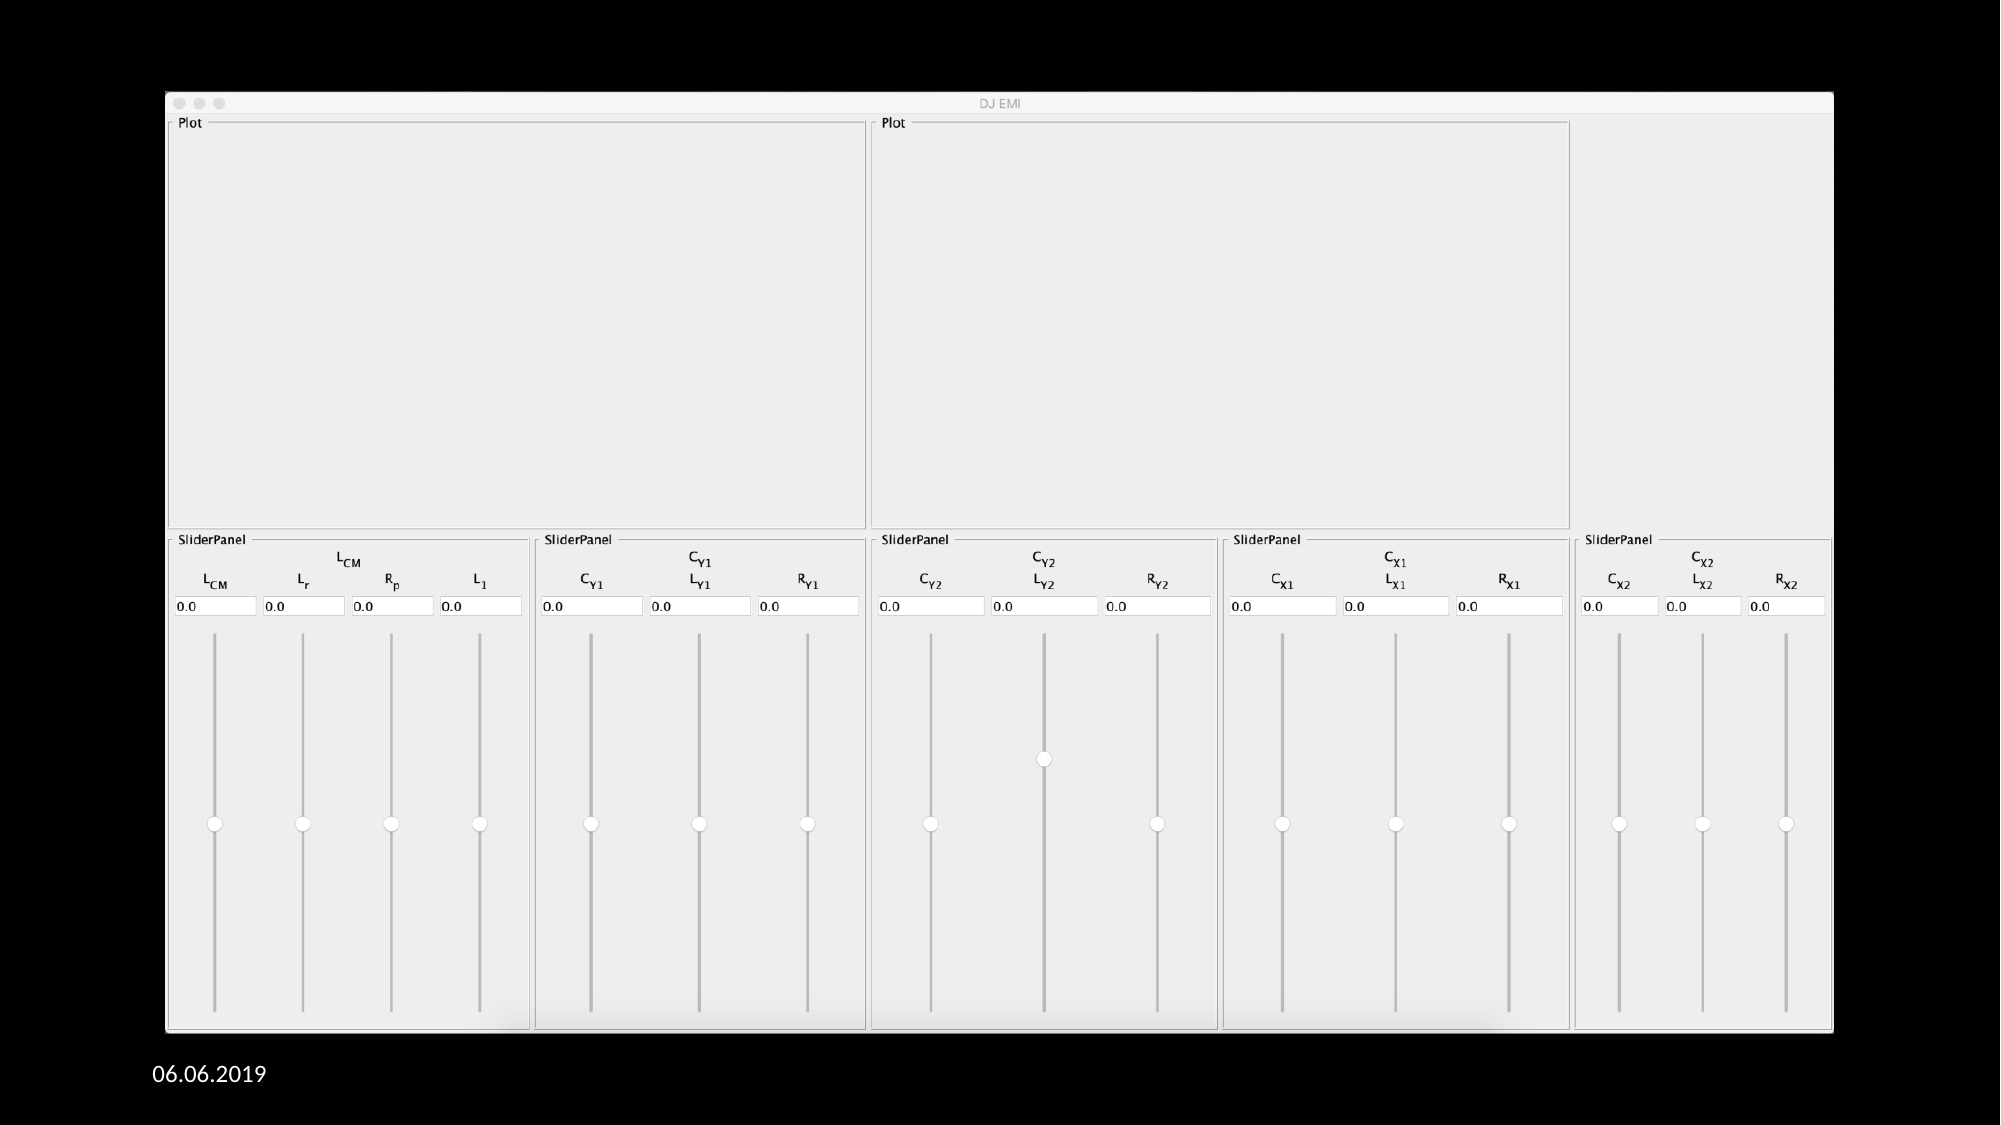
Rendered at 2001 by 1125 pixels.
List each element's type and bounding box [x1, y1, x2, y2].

slide_number [137, 1042, 588, 1103]
picture [165, 91, 1834, 1034]
